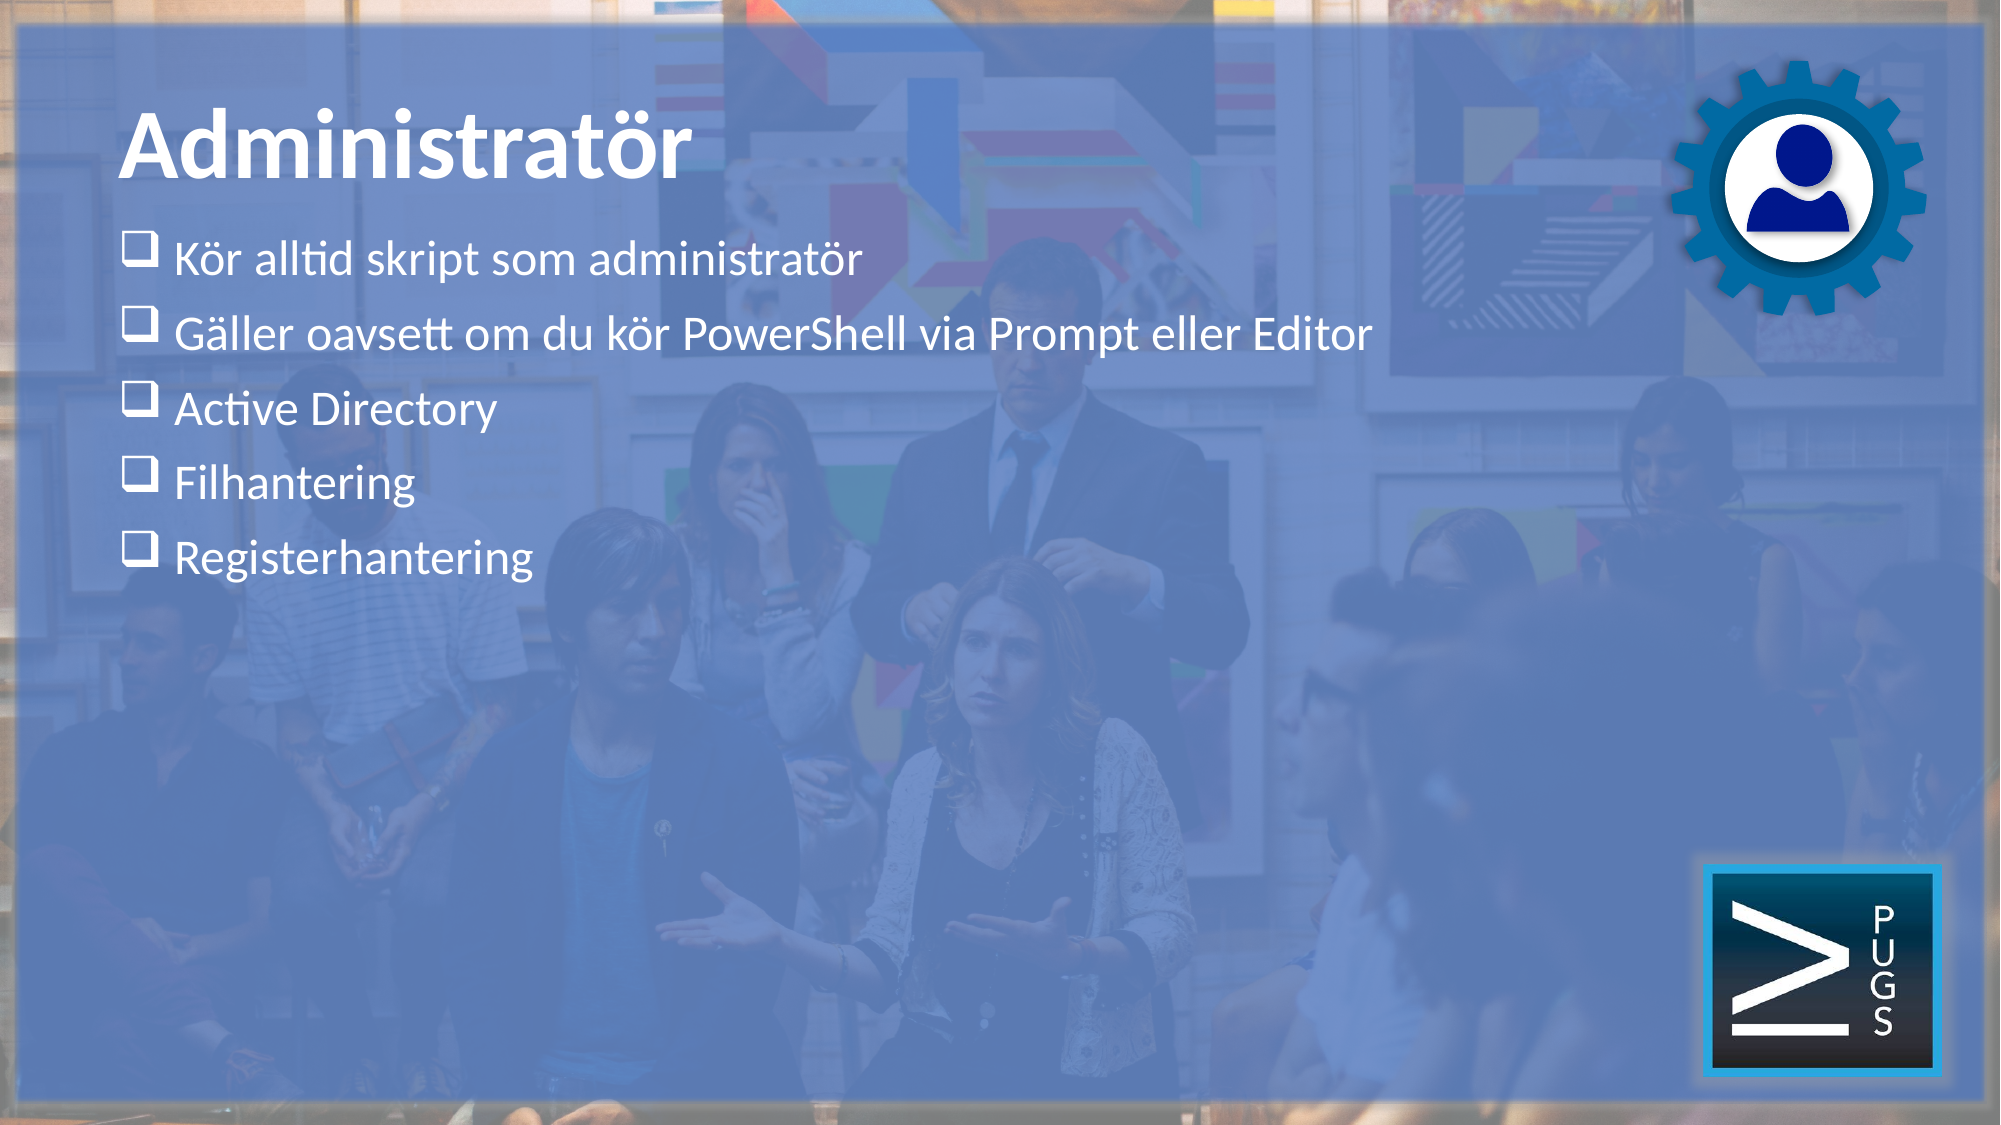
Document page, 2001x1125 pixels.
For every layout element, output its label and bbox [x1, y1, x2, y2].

text_box [1671, 60, 1927, 316]
picture [0, 0, 2000, 1125]
